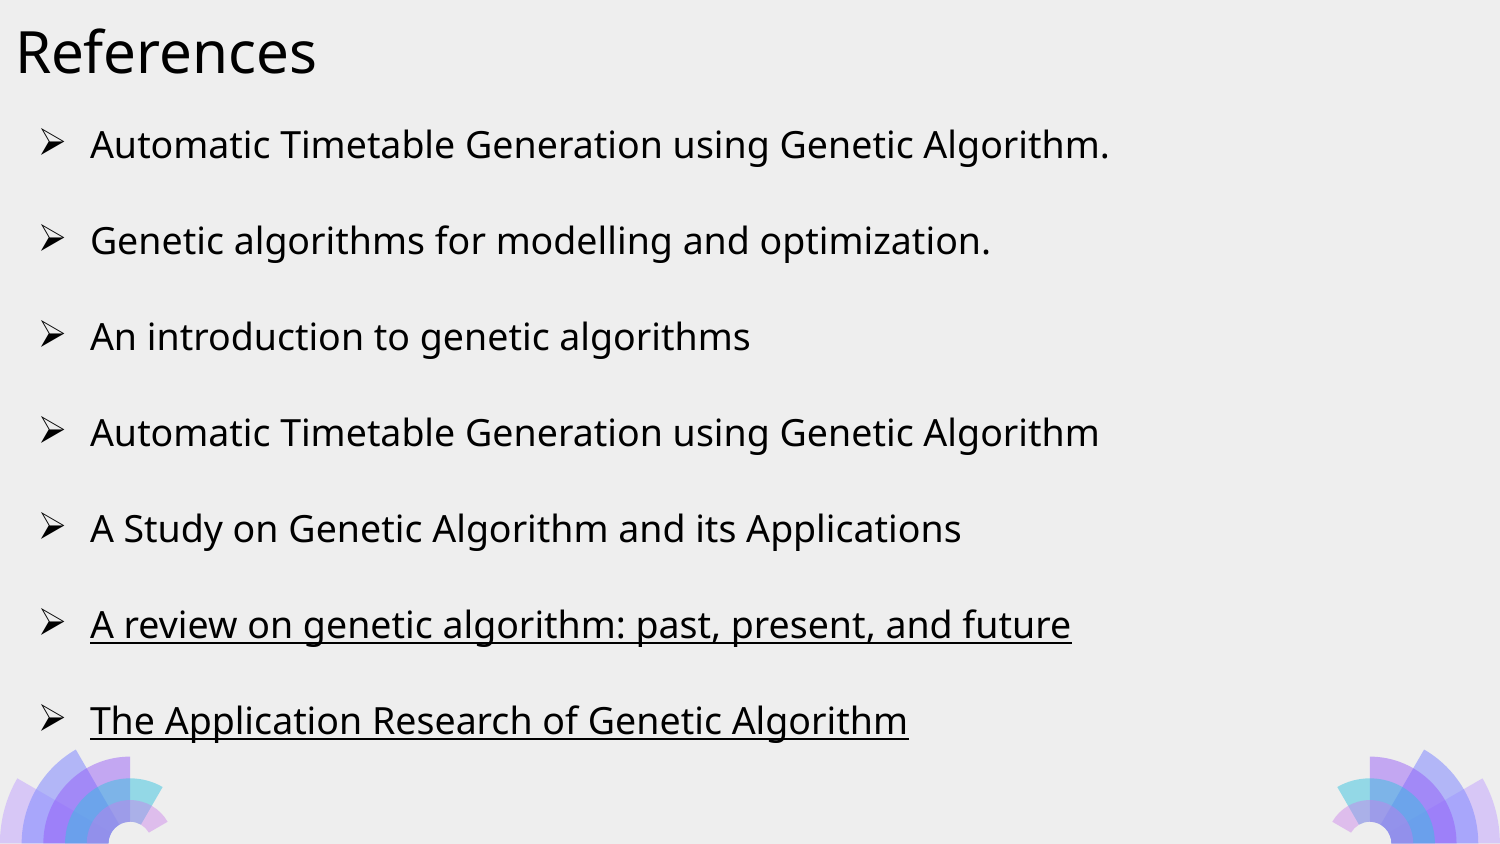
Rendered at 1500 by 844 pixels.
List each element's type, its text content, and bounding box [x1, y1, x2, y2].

list Automatic Timetable Generation using Genetic Algorithm. Genetic algorithms for modelling and optimization. An introduction to genetic algorithms Automatic Timetable Generation using Genetic Algorithm A Study on Genetic Algorithm and its Applications A review on genetic algorithm: past, present, and future The Application Research of Genetic Algorithm [0, 106, 1500, 761]
title References [0, 0, 1264, 94]
